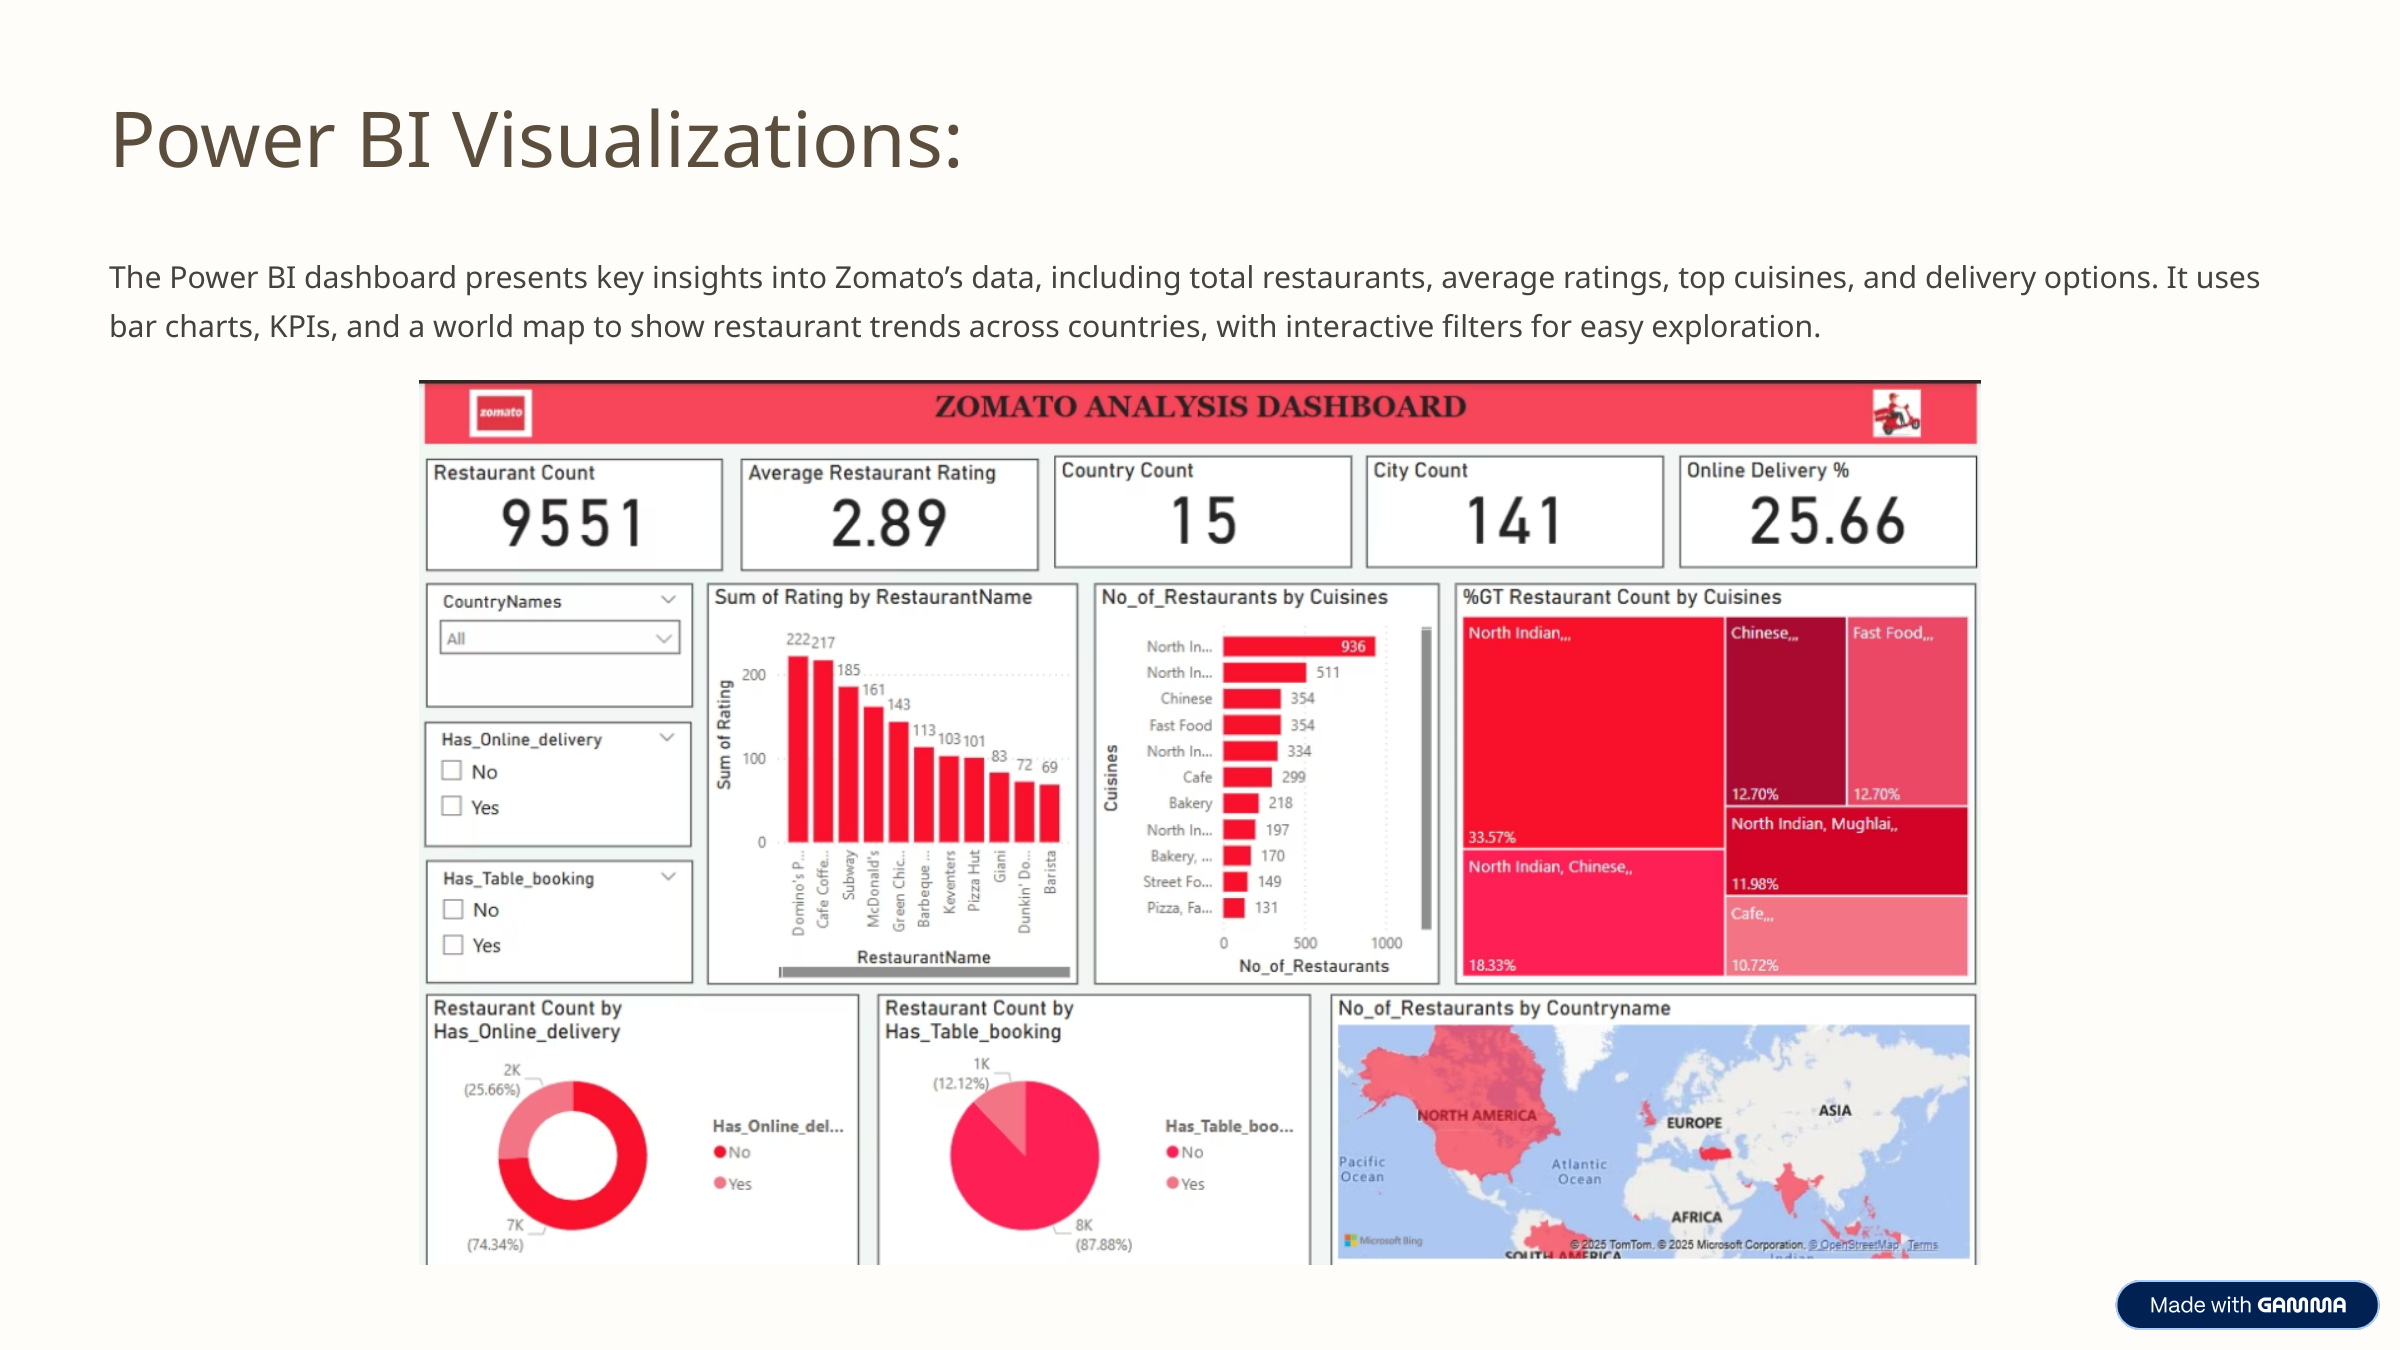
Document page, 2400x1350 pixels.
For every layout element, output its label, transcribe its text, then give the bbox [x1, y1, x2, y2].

text_box The Power BI dashboard presents key insights into Zomato’s data, including total restaurants, average ratings, top cuisines, and delivery options. It uses bar charts, KPIs, and a world map to show restaurant trends across countries, with interactive filters for easy exploration. [109, 245, 2291, 346]
picture [2106, 1271, 2389, 1339]
text_box Power BI Visualizations: [109, 85, 1087, 184]
picture [419, 380, 1981, 1265]
